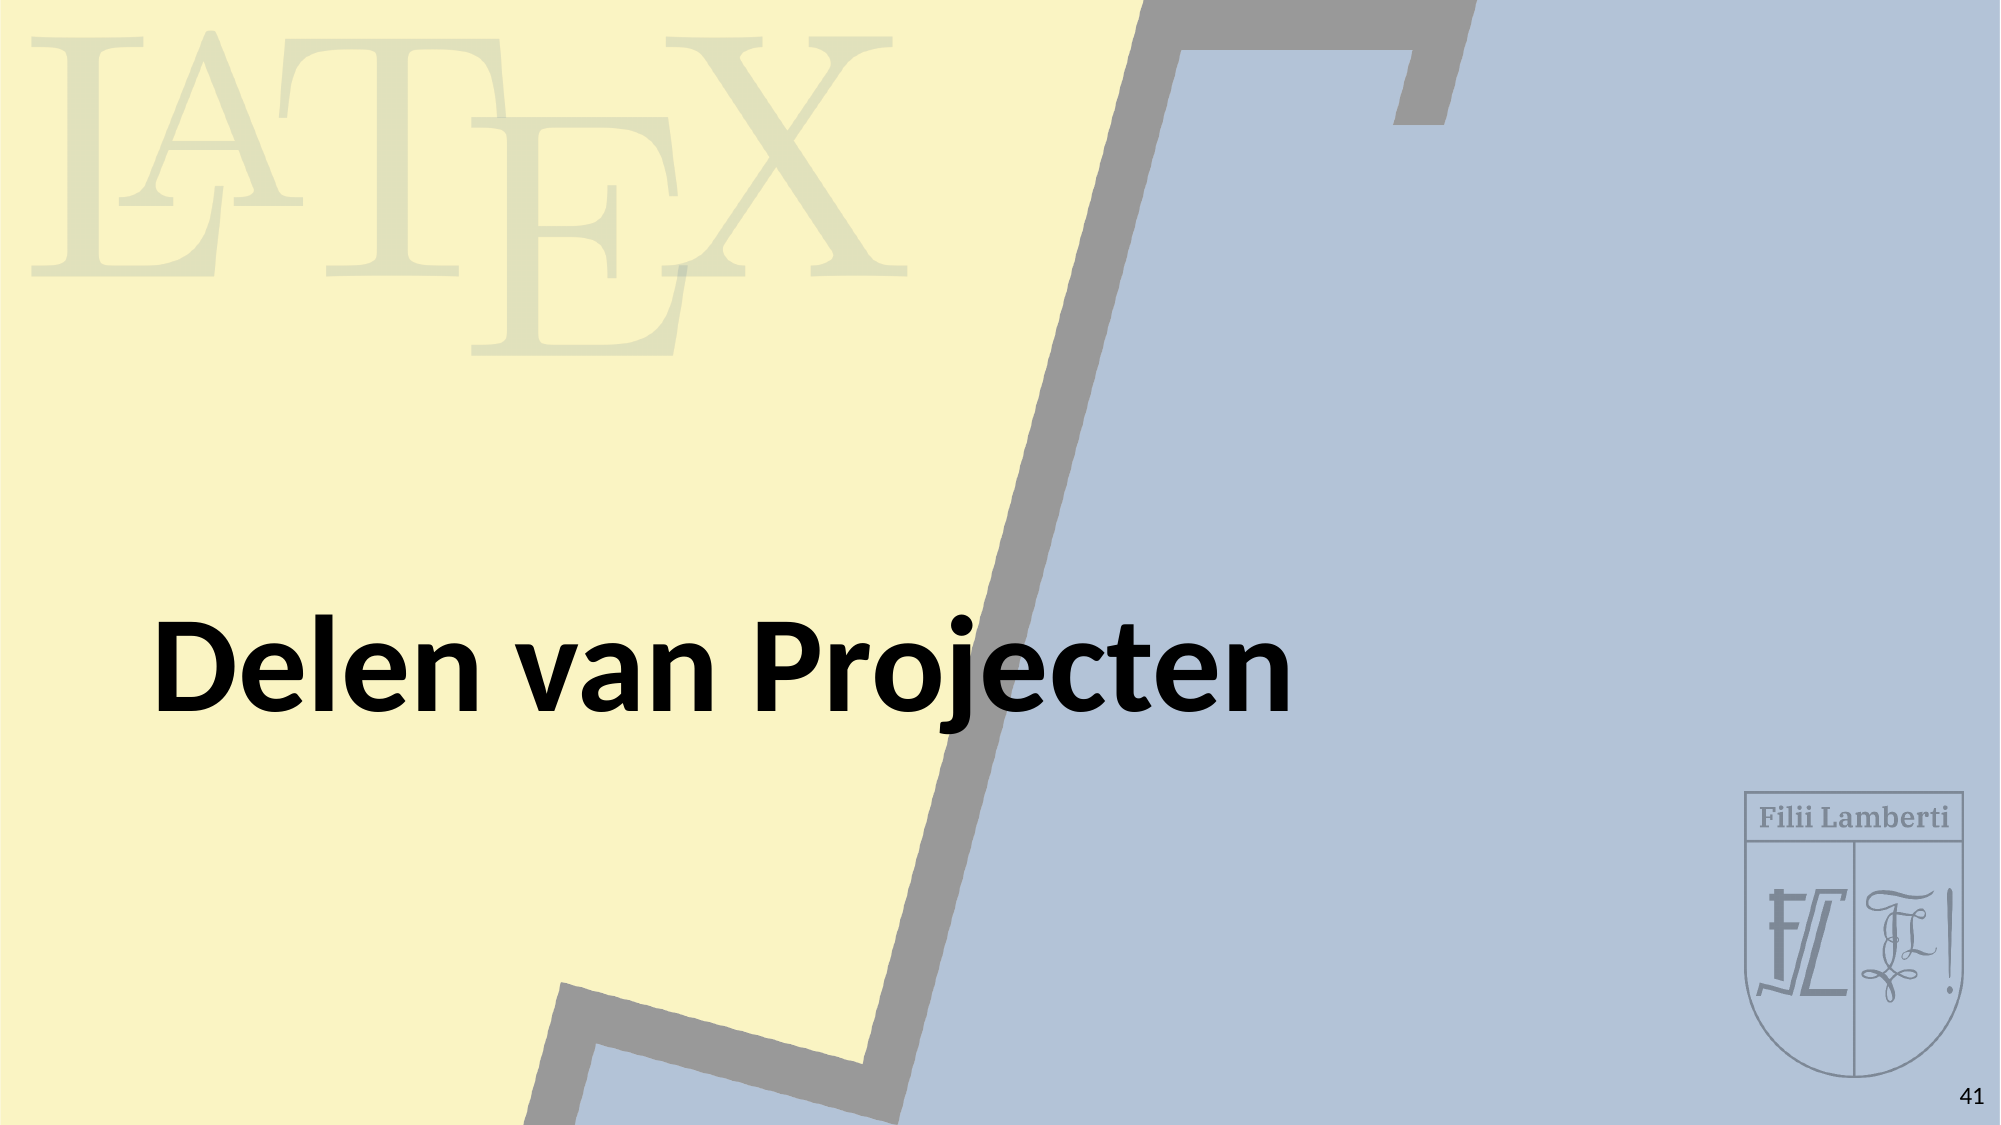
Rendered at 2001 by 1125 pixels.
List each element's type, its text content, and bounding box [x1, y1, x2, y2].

picture [0, 0, 2000, 1125]
slide_number 41 [1550, 1065, 2000, 1125]
title Delen van Projecten [136, 280, 1862, 749]
